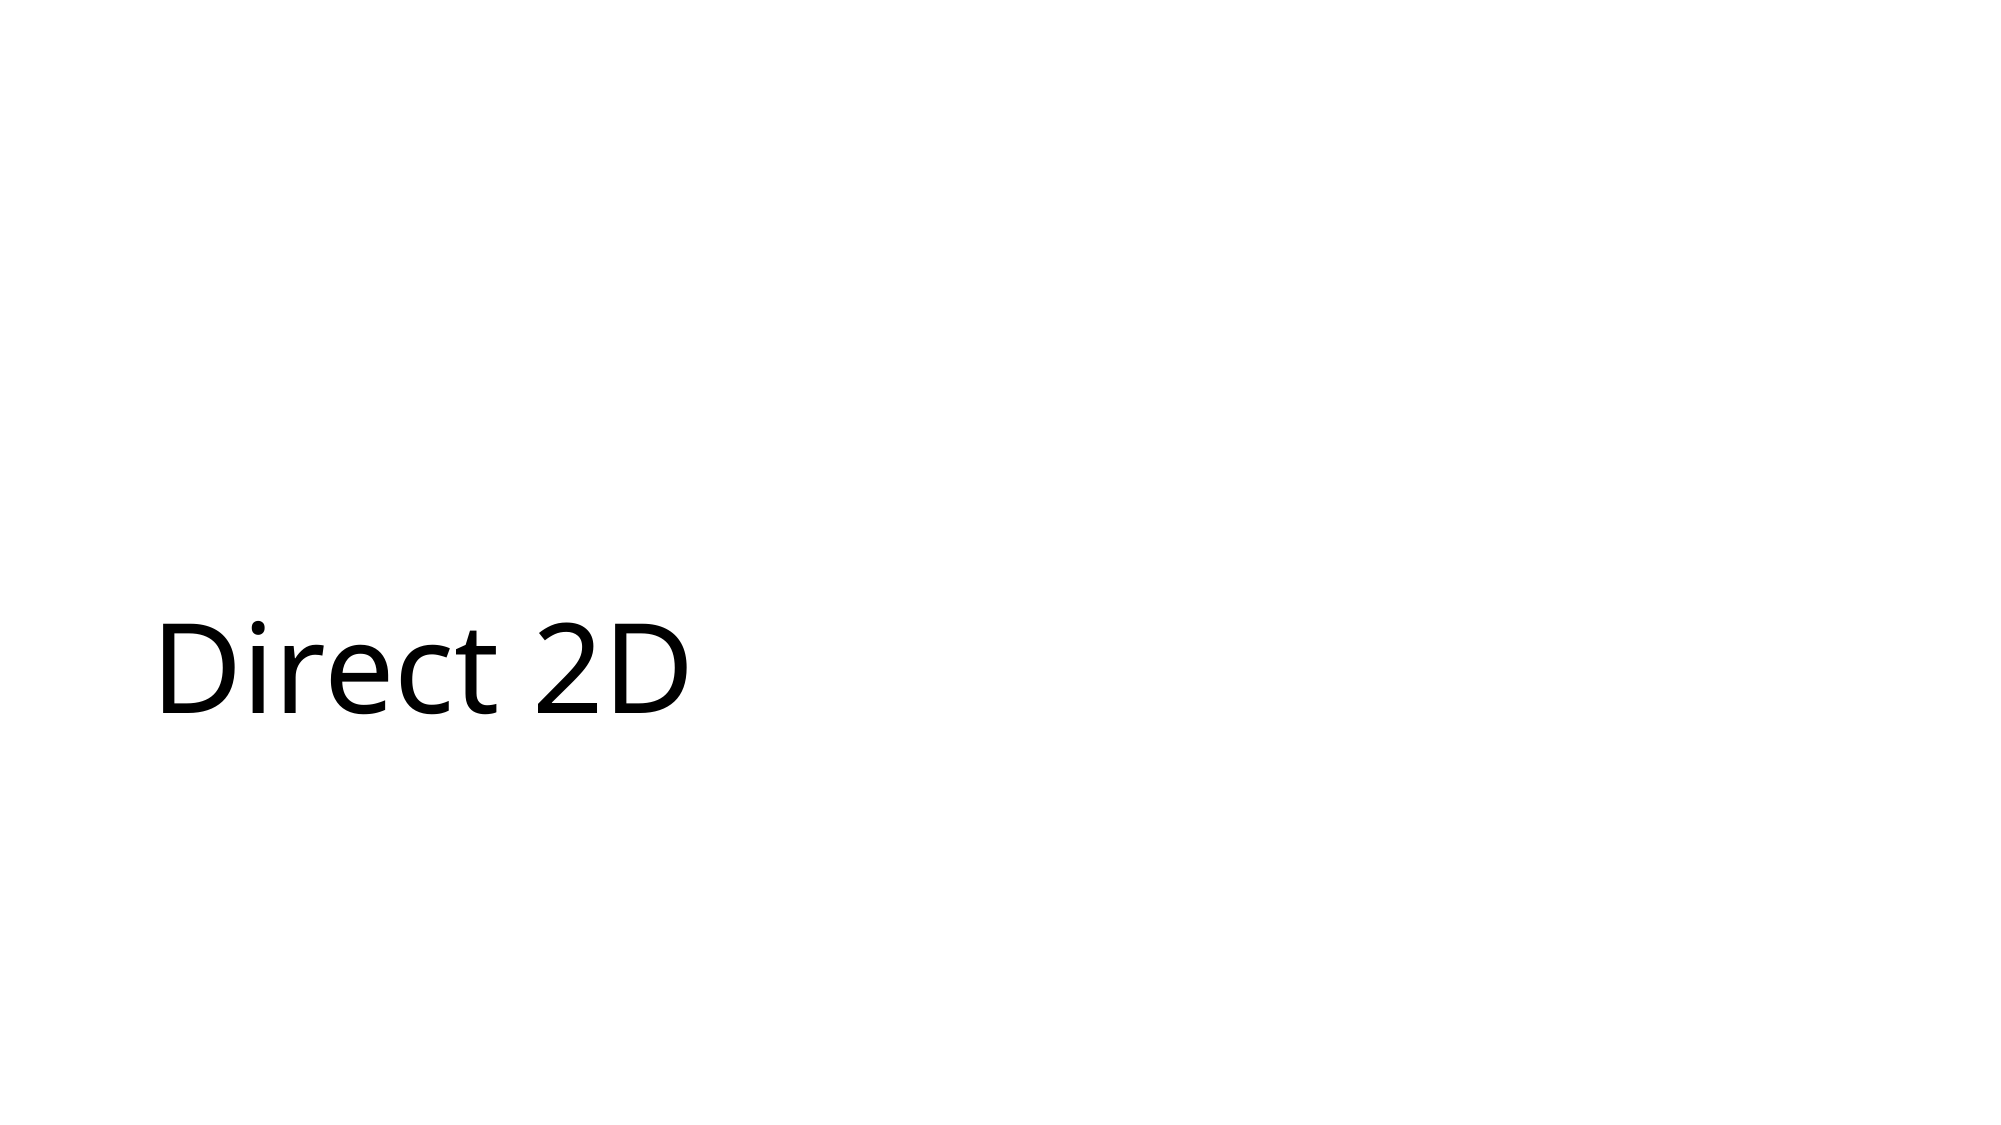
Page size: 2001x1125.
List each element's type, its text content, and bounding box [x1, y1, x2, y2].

title Direct 2D [136, 280, 1862, 749]
